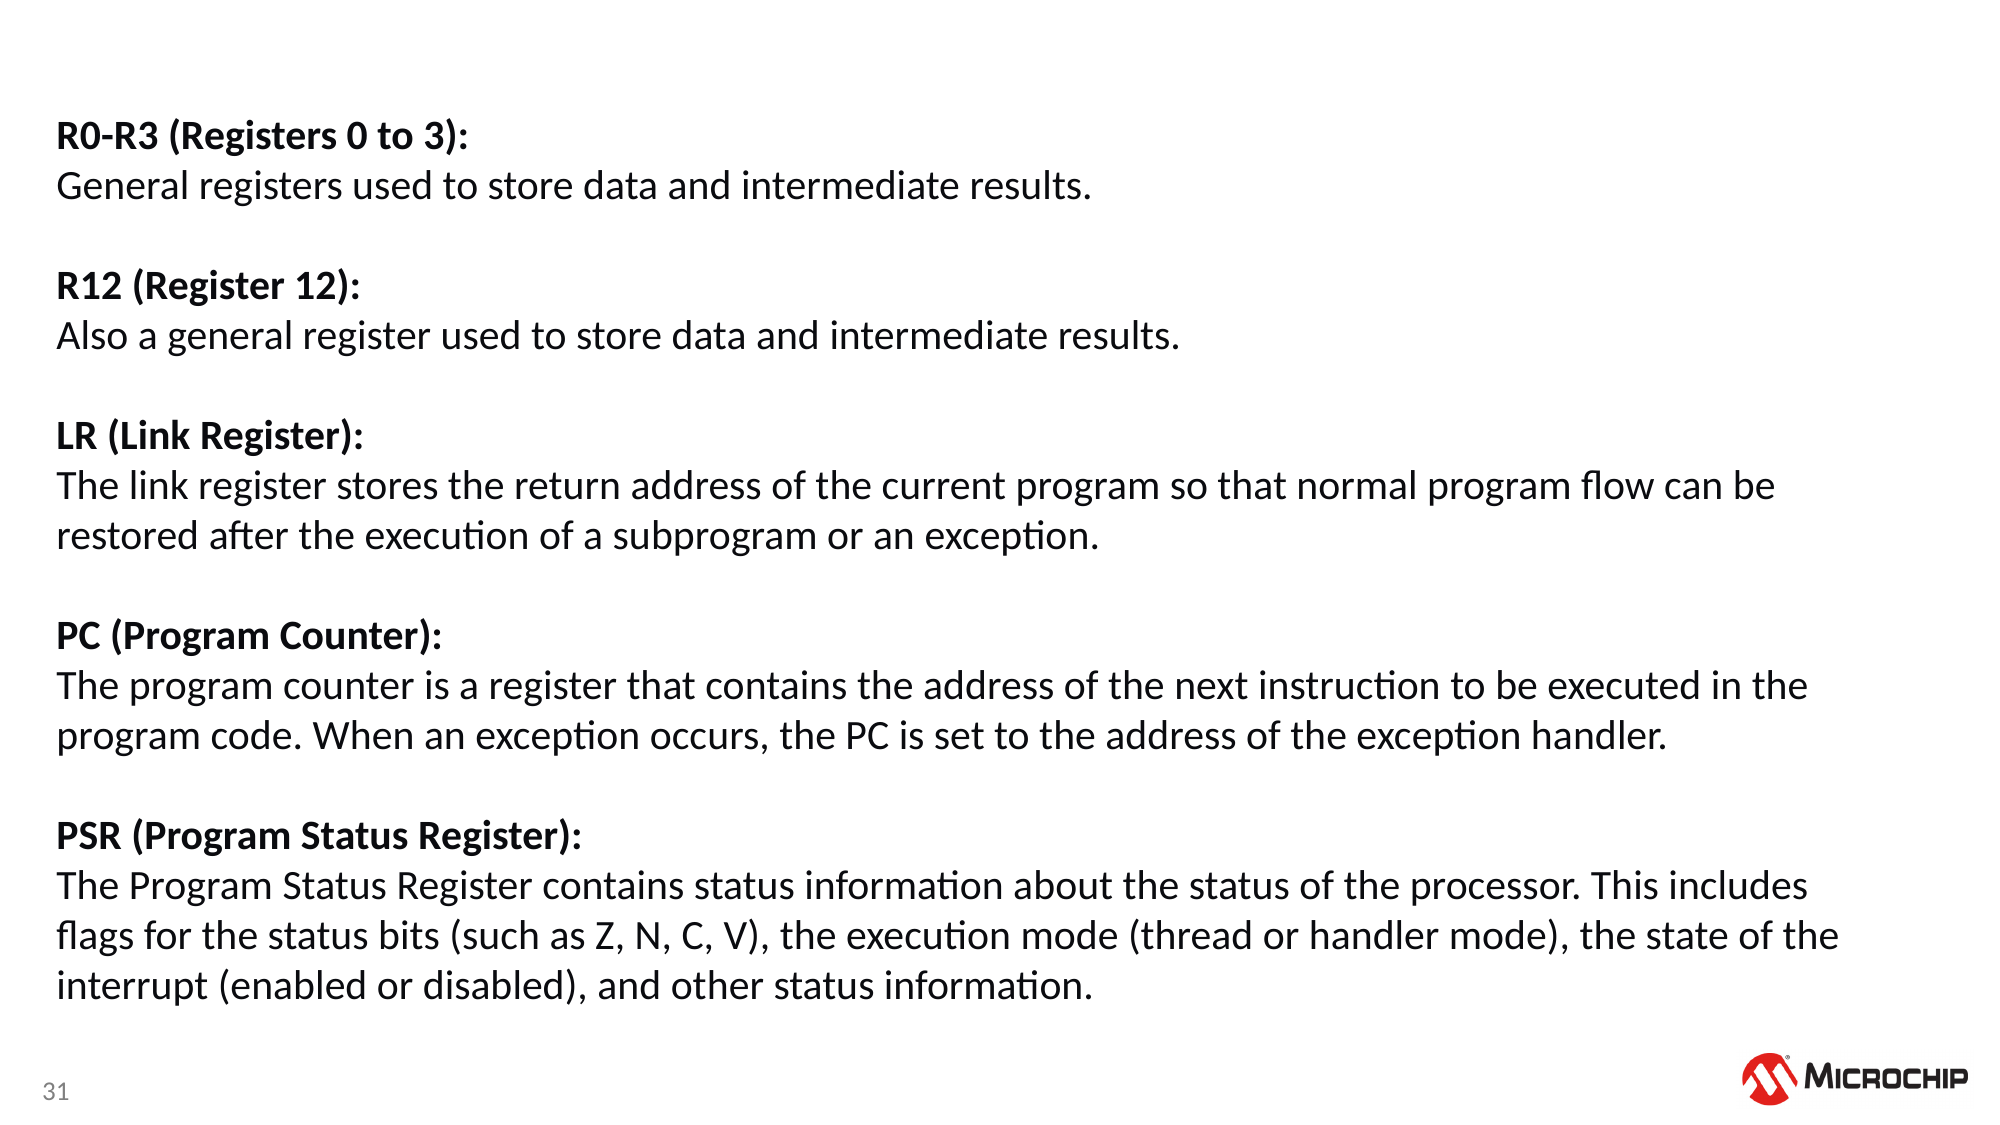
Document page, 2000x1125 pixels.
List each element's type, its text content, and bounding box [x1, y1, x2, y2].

picture [1736, 1049, 1974, 1109]
text_box R0-R3 (Registers 0 to 3): General registers used to store data and intermediate results. R12 (Register 12): Also a general register used to store data and intermediate results. LR (Link Register): The link register stores the return address of the current program so that normal program flow can be restored after the execution of a subprogram or an exception. PC (Program Counter): The program counter is a register that contains the address of the next instruction to be executed in the program code. When an exception occurs, the PC is set to the address of the exception handler. PSR (Program Status Register): The Program Status Register contains status information about the status of the processor. This includes flags for the status bits (such as Z, N, C, V), the execution mode (thread or handler mode), the state of the interrupt (enabled or disabled), and other status information. [41, 100, 1897, 1016]
